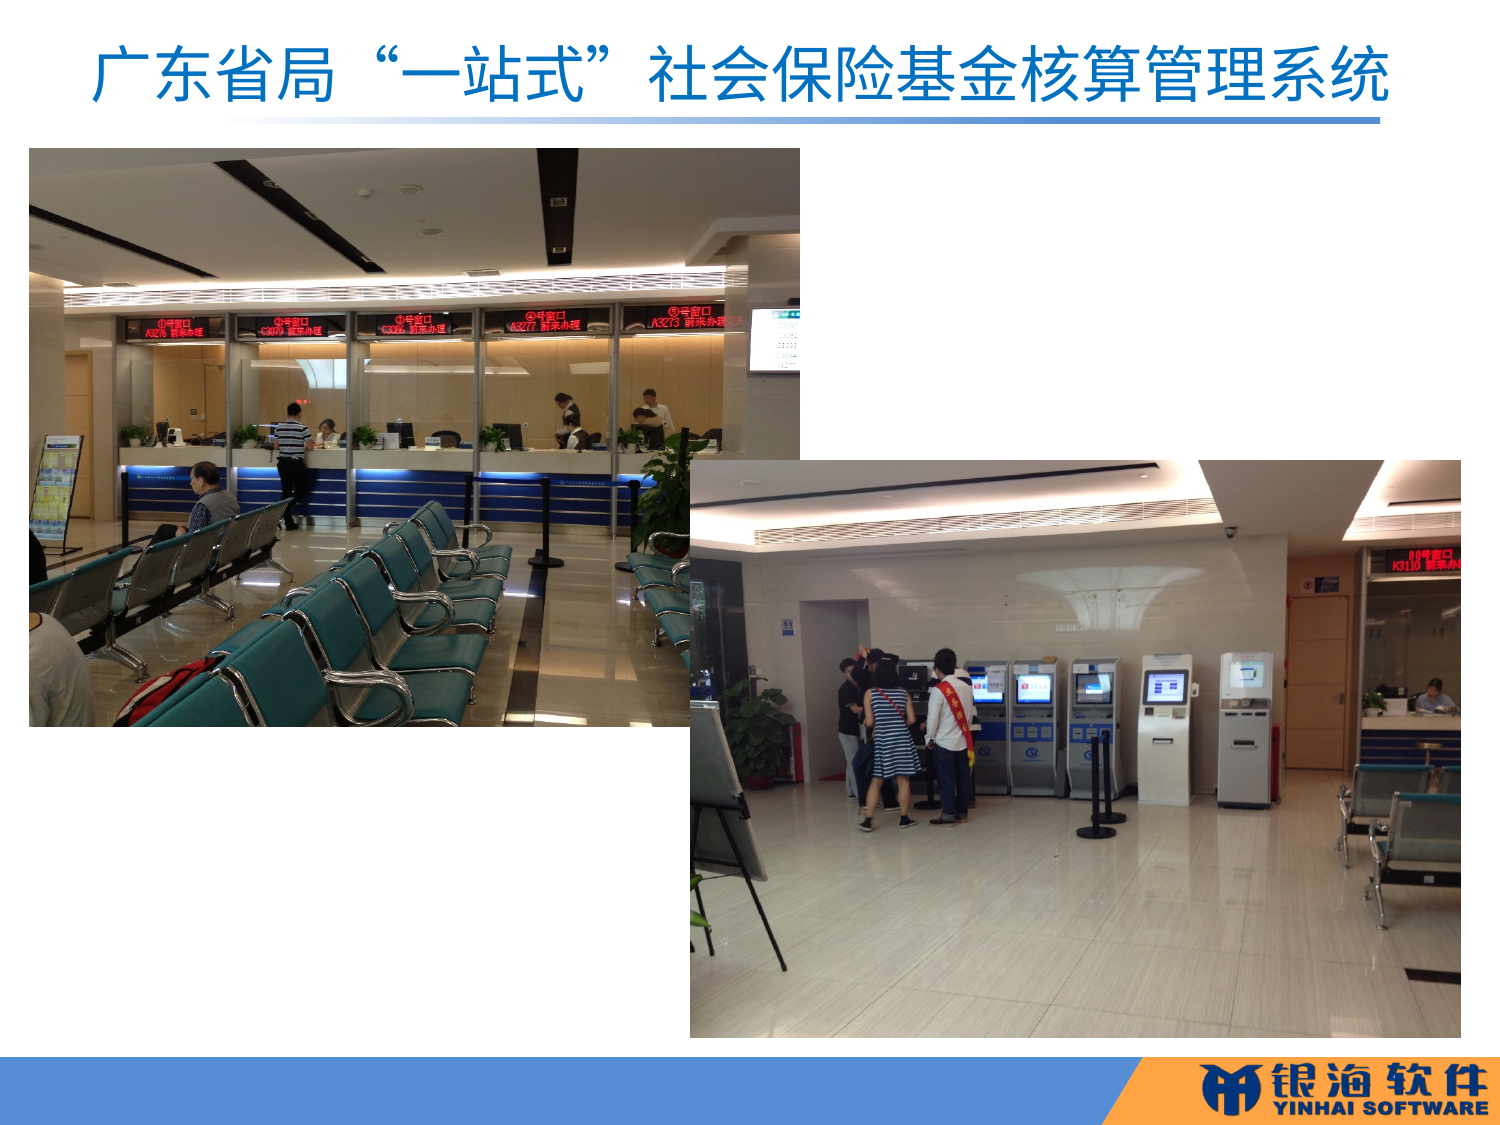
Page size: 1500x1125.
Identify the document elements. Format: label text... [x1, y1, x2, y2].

title 广东省局“一站式”社会保险基金核算管理系统 [75, 19, 1426, 127]
picture [1187, 1058, 1500, 1121]
picture [29, 148, 1461, 1038]
